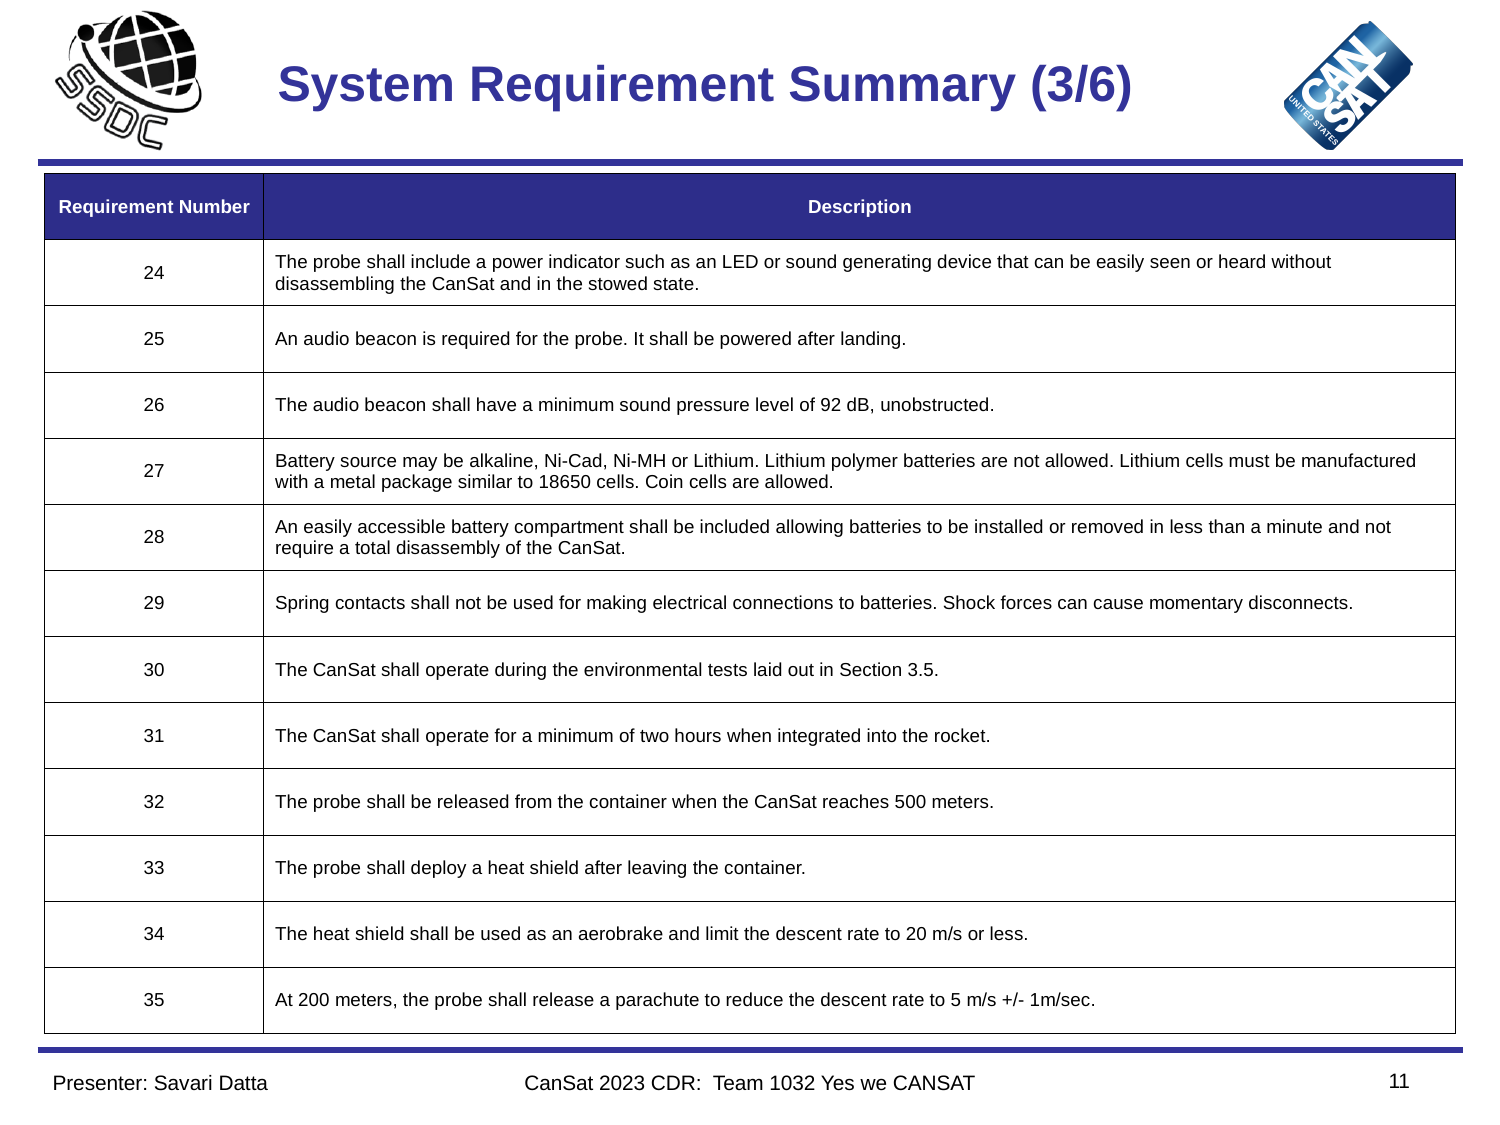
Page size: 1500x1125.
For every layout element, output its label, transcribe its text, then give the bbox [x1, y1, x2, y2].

table_cell 31 [45, 703, 263, 768]
table_cell At 200 meters, the probe shall release a parachute to reduce the descent rate to 5 m/s +/- 1m/sec. [264, 968, 1455, 1033]
table_cell 26 [45, 373, 263, 438]
table_header Description​ [264, 174, 1455, 239]
footer CanSat 2023 CDR: Team 1032 Yes we CANSAT [450, 1062, 1050, 1103]
table_cell 29 [45, 571, 263, 636]
table_cell 24 [45, 240, 263, 305]
table_cell 28 [45, 505, 263, 570]
table_cell The probe shall deploy a heat shield after leaving the container. [264, 836, 1455, 901]
table_cell The audio beacon shall have a minimum sound pressure level of 92 dB, unobstructed. [264, 373, 1455, 438]
picture [1284, 21, 1413, 150]
table_cell Spring contacts shall not be used for making electrical connections to batteries. Shock forces can cause momentary disconnects. [264, 571, 1455, 636]
table_cell 30 [45, 637, 263, 702]
text_box Presenter: Savari Datta [37, 1062, 413, 1103]
table_cell 25 [45, 306, 263, 372]
table_cell The heat shield shall be used as an aerobrake and limit the descent rate to 20 m/s or less. [264, 902, 1455, 967]
table_cell 27 [45, 439, 263, 504]
table_cell 32 [45, 769, 263, 835]
table_cell Battery source may be alkaline, Ni-Cad, Ni-MH or Lithium. Lithium polymer batteries are not allowed. Lithium cells must be manufactured with a metal package similar to 18650 cells. Coin cells are allowed. [264, 439, 1455, 504]
table_cell An easily accessible battery compartment shall be included allowing batteries to be installed or removed in less than a minute and not require a total disassembly of the CanSat. [264, 505, 1455, 570]
table_cell 34 [45, 902, 263, 967]
table_cell 35 [45, 968, 263, 1033]
table_cell An audio beacon is required for the probe. It shall be powered after landing. [264, 306, 1455, 372]
title System Requirement Summary (3/6) [262, 12, 1238, 150]
picture [10, 7, 263, 153]
table_cell The CanSat shall operate during the environmental tests laid out in Section 3.5. [264, 637, 1455, 702]
slide_number 11 [1312, 1059, 1425, 1100]
table_cell The CanSat shall operate for a minimum of two hours when integrated into the rocket. [264, 703, 1455, 768]
table_cell The probe shall include a power indicator such as an LED or sound generating device that can be easily seen or heard without disassembling the CanSat and in the stowed state. [264, 240, 1455, 305]
table_cell The probe shall be released from the container when the CanSat reaches 500 meters. [264, 769, 1455, 835]
table_header Requirement Number​ [45, 174, 263, 239]
table_cell 33 [45, 836, 263, 901]
